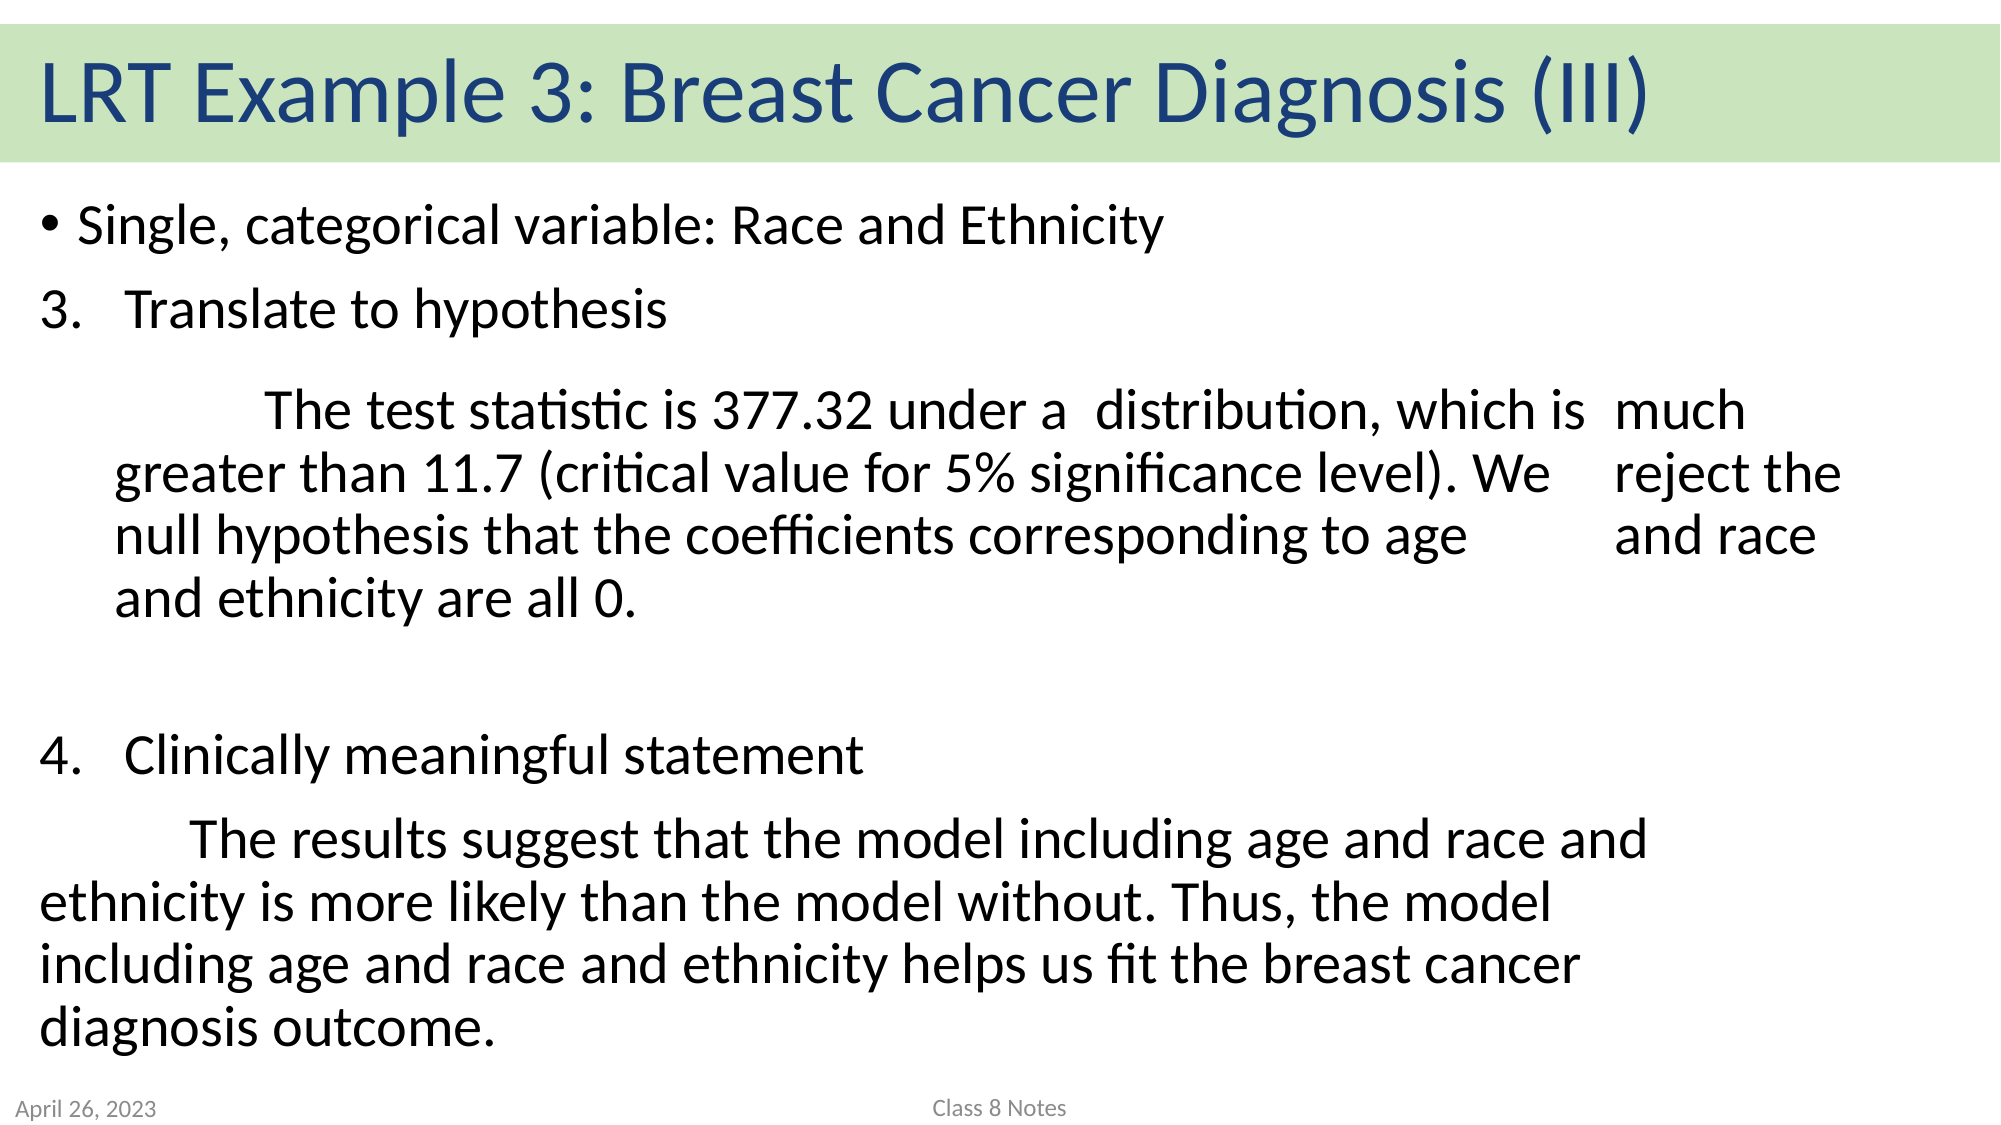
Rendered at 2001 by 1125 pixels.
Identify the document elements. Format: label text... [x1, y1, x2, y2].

text_box [0, 23, 2000, 163]
title LRT Example 3: Breast Cancer Diagnosis (III) [24, 24, 1975, 163]
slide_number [0, 1089, 450, 1125]
footer Class 8 Notes [662, 1087, 1338, 1125]
